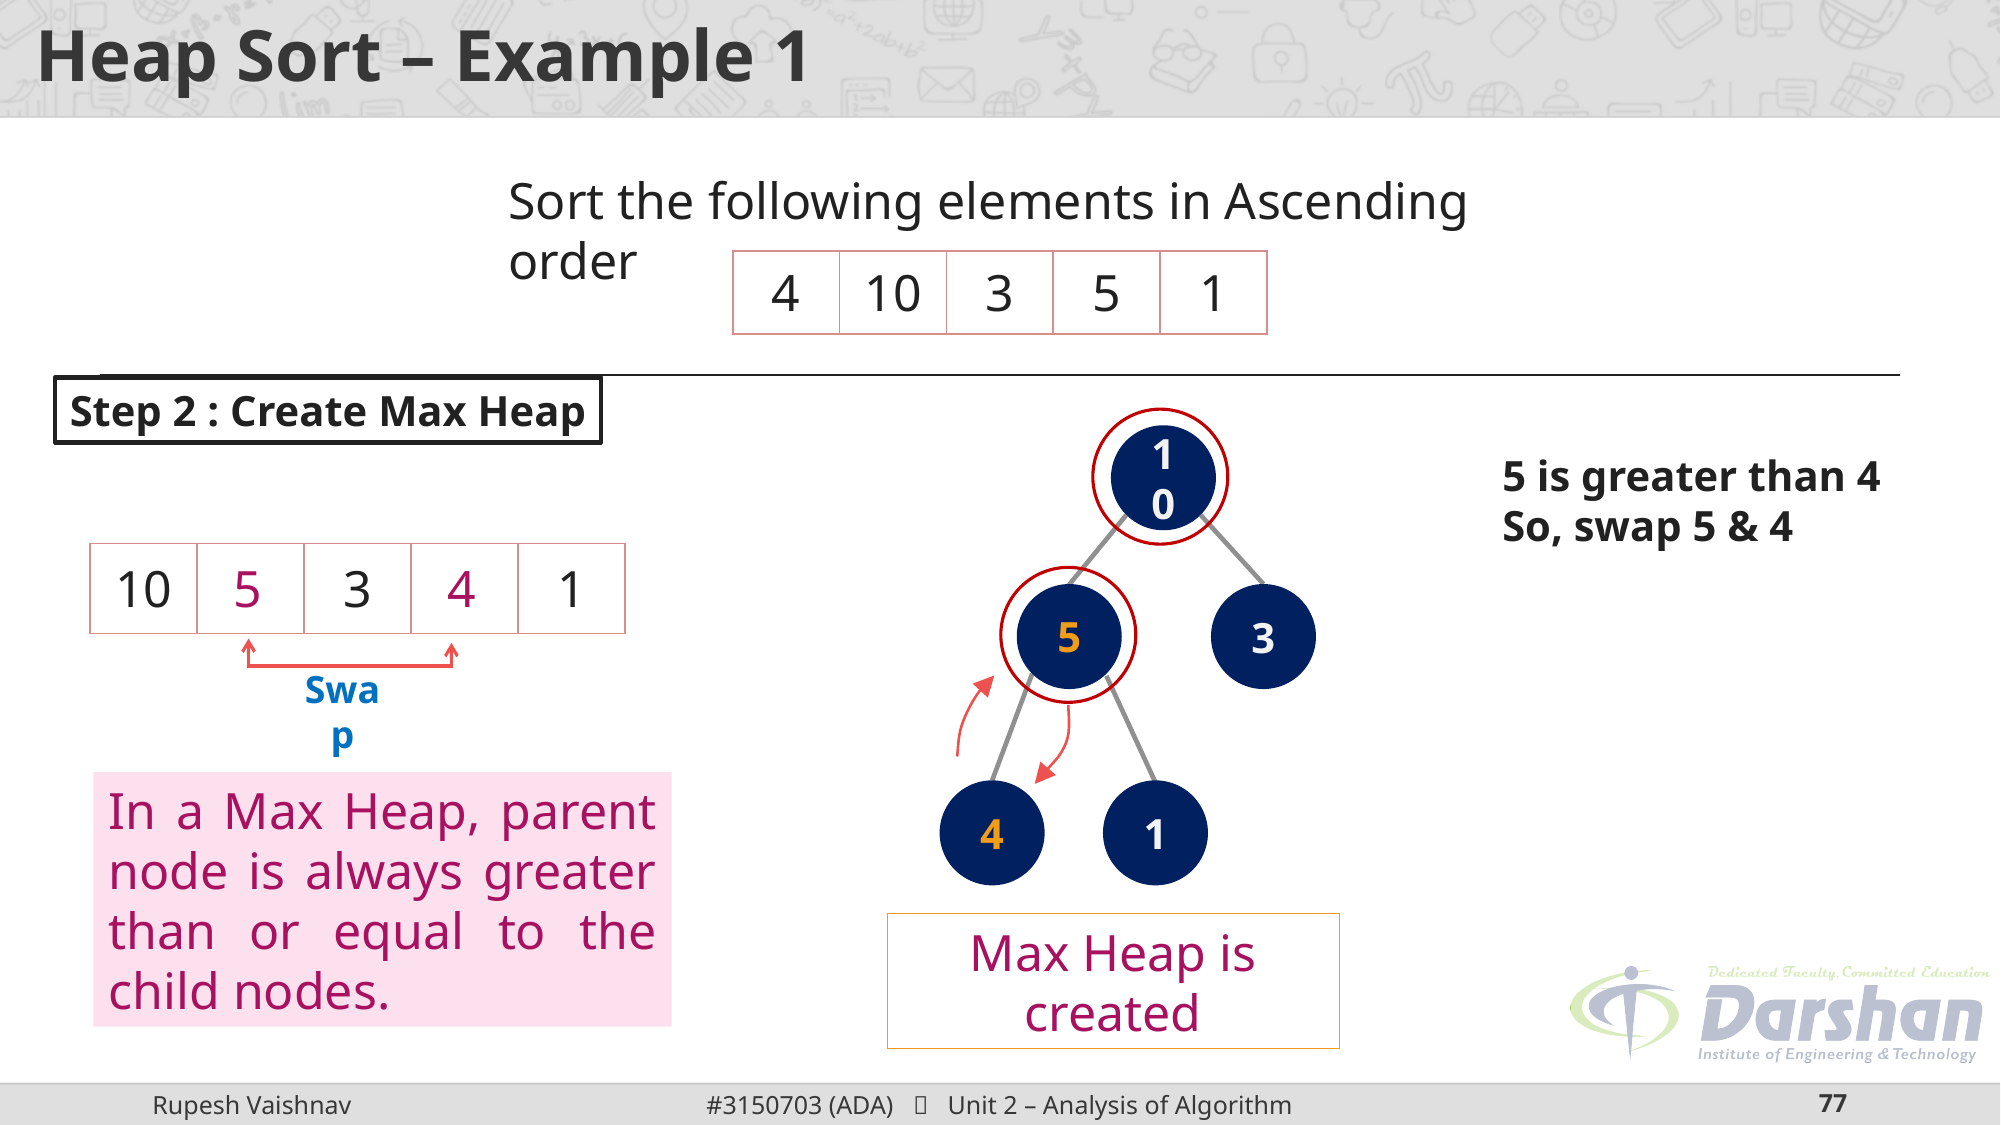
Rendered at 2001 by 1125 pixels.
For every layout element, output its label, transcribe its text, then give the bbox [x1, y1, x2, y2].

table_header 3 [305, 544, 410, 633]
text_box 4 [954, 800, 1030, 865]
text_box [957, 676, 992, 757]
text_box Swap [280, 658, 406, 764]
table_header 10 [91, 544, 196, 633]
text_box 3 [1209, 583, 1318, 691]
text_box 5 [202, 549, 293, 625]
text_box 5 [1031, 603, 1107, 669]
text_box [1106, 675, 1156, 783]
table_header 4 [198, 544, 303, 633]
text_box 1 [1101, 779, 1210, 887]
table_header 10 [840, 298, 946, 333]
table_header 5 [1054, 298, 1159, 333]
text_box [241, 638, 459, 667]
text_box [1091, 408, 1229, 546]
title Heap Sort – Example 1 [0, 0, 2000, 117]
text_box 14 [1570, 966, 1990, 1063]
text_box Step 2 : Create Max Heap [55, 377, 602, 443]
table_header 1 [1161, 298, 1266, 333]
text_box Sort the following elements in Ascending order [493, 162, 1507, 298]
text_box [1200, 514, 1264, 585]
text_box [1056, 514, 1127, 600]
table_header 5 [412, 544, 517, 633]
table_header 4 [734, 298, 839, 333]
text_box 5 is greater than 4 So, swap 5 & 4 [1487, 442, 1900, 558]
text_box Max Heap is created [887, 913, 1340, 1049]
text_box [992, 673, 1033, 781]
text_box [999, 567, 1137, 704]
text_box 5 [938, 779, 1046, 887]
text_box In a Max Heap, parent node is always greater than or equal to the child nodes. [93, 772, 672, 1027]
table_header 1 [519, 544, 624, 633]
table_header 3 [947, 298, 1052, 333]
text_box 4 [417, 549, 508, 625]
text_box [1034, 704, 1070, 784]
